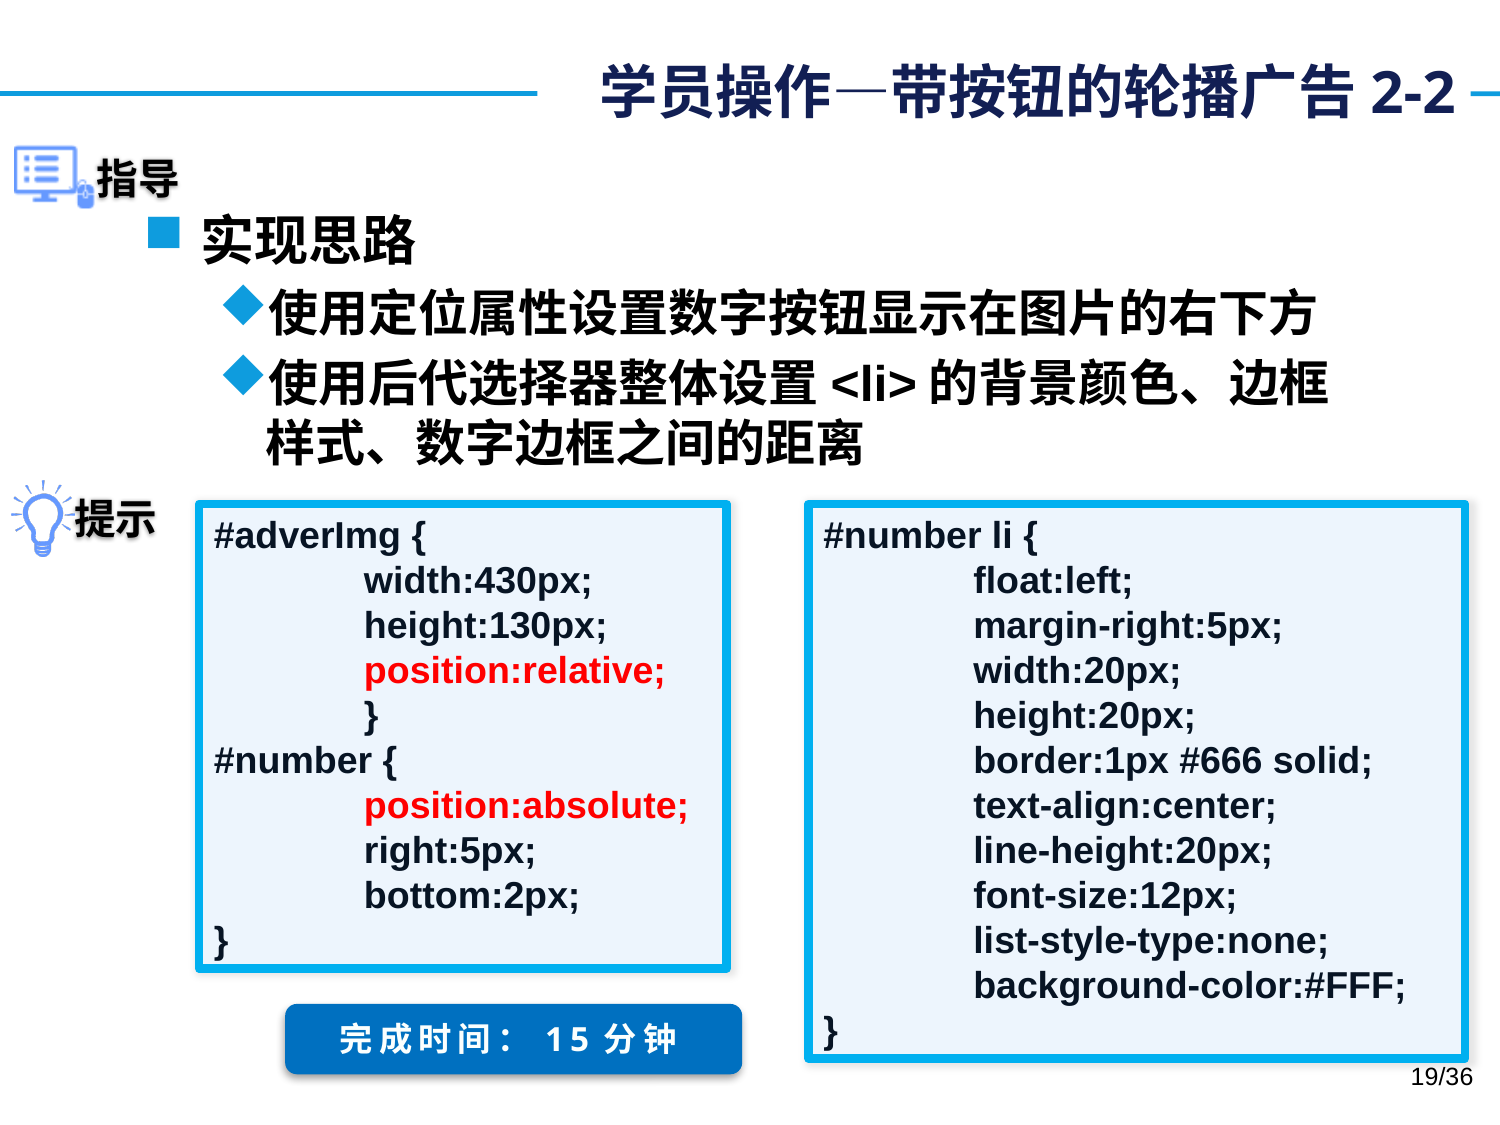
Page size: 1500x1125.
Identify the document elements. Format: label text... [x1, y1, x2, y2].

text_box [284, 1003, 743, 1075]
title 学员操作—带按钮的轮播广告2-2 [537, 46, 1471, 133]
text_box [13, 140, 197, 223]
list 实现思路 使用定位属性设置数字按钮显示在图片的右下方 使用后代选择器整体设置<li>的背景颜色、边框样式、数字边框之间的距离 [128, 199, 1383, 1043]
slide_number 19/36 [1138, 1053, 1489, 1114]
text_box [11, 480, 174, 557]
text_box #adverImg { width:430px; height:130px; position:relative; } #number { position:absolute; right:5px; bottom:2px; } [199, 503, 727, 969]
text_box #number li { float:left; margin-right:5px; width:20px; height:20px; border:1px #666 solid; text-align:center; line-height:20px; font-size:12px; list-style-type:none; background-color:#FFF; } [808, 503, 1465, 1059]
